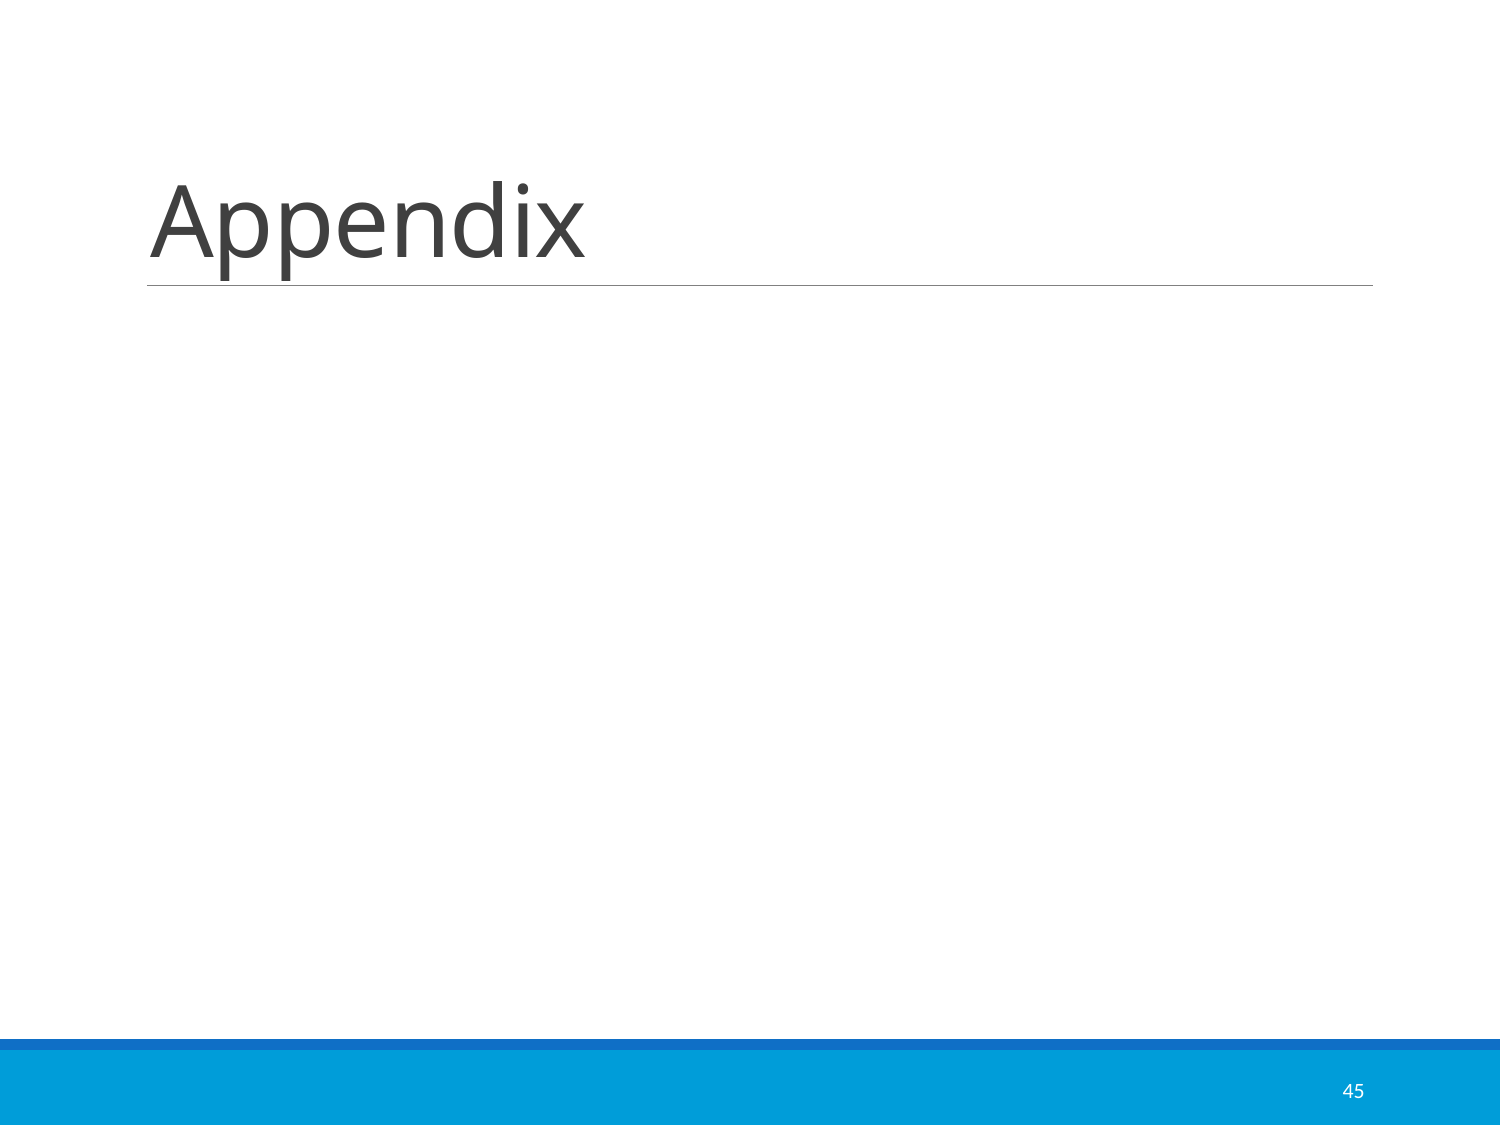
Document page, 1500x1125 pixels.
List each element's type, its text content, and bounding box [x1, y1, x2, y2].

title Appendix [135, 47, 1373, 285]
slide_number 45 [1218, 1059, 1380, 1120]
